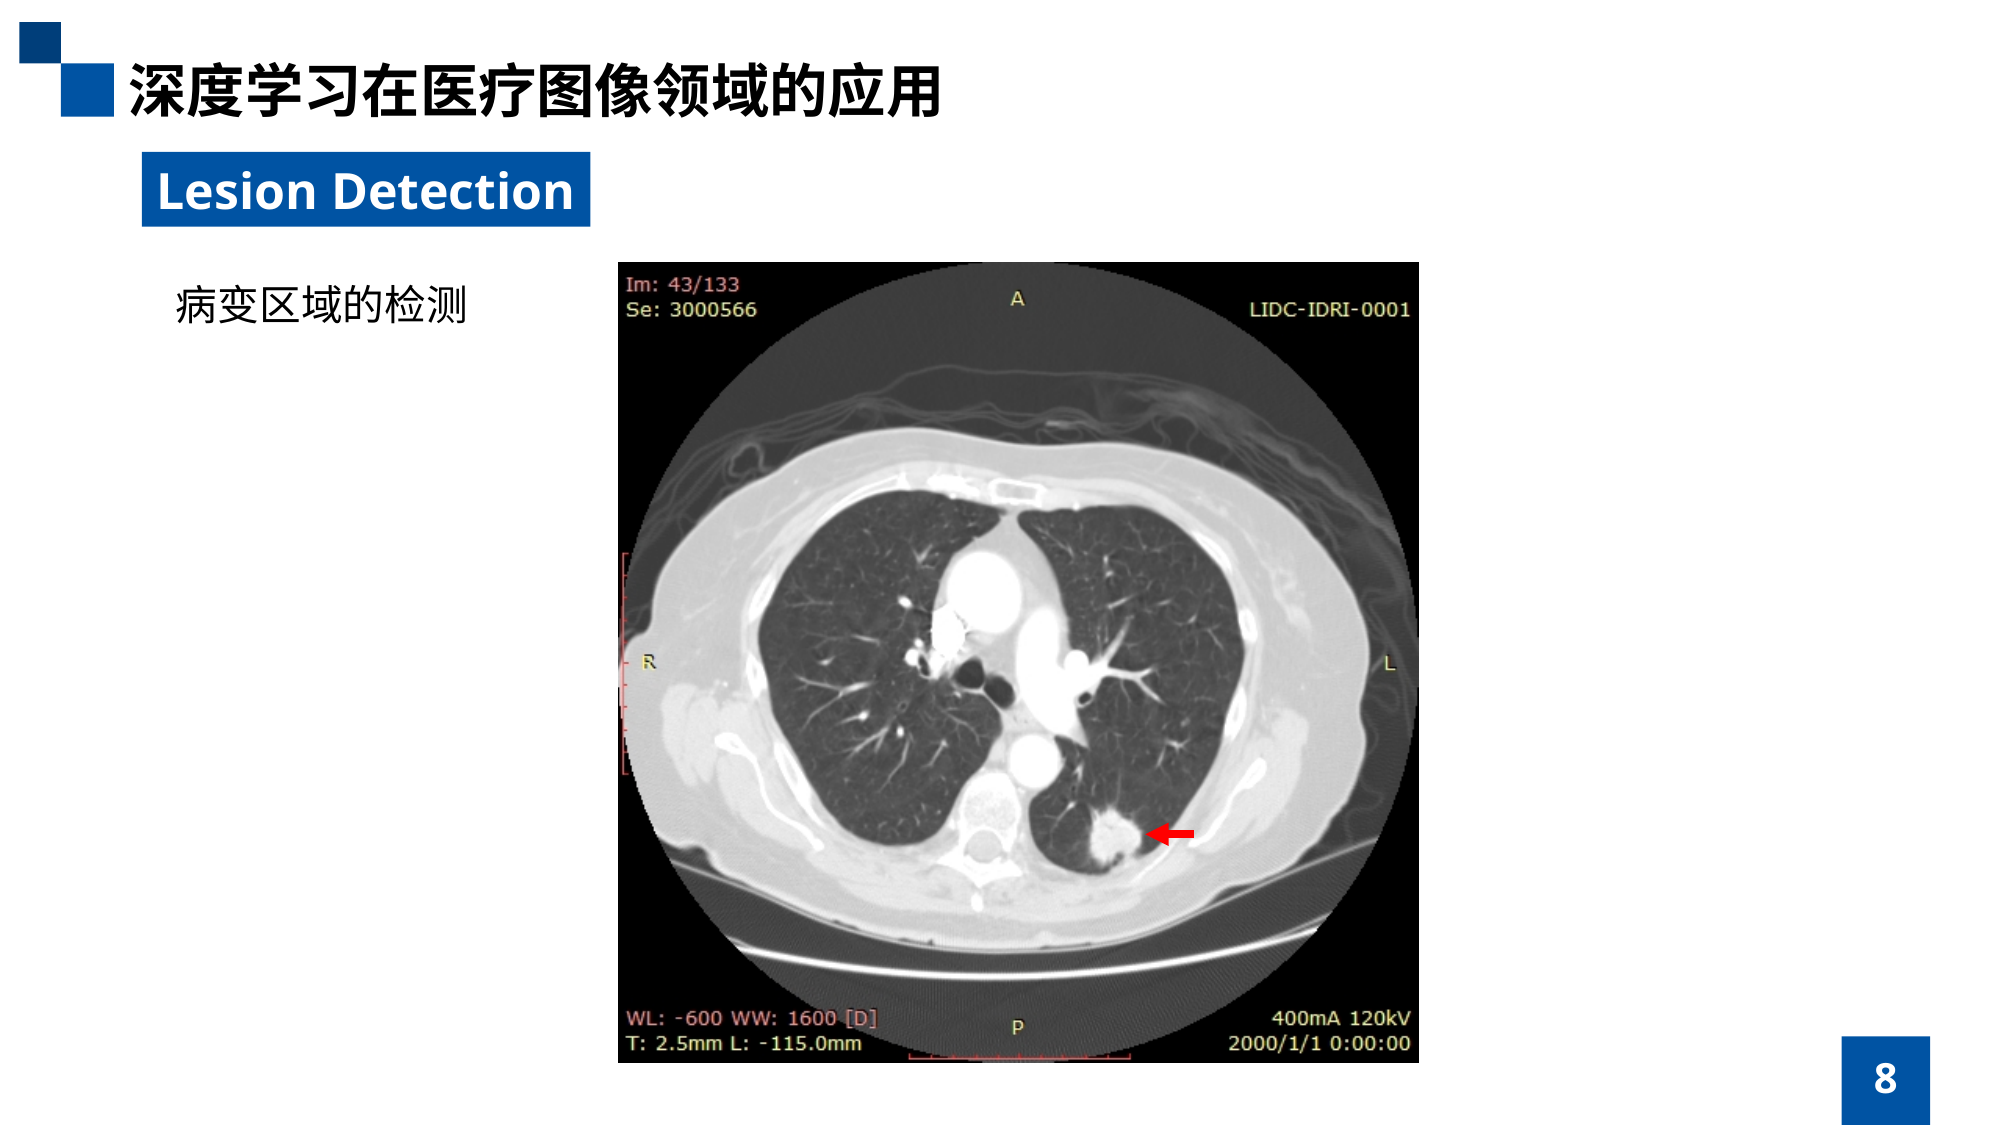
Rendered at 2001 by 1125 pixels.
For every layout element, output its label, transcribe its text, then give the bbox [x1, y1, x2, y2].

slide_number 8 [1771, 1050, 2000, 1111]
picture [618, 262, 1419, 1063]
text_box Lesion Detection [141, 151, 591, 227]
text_box 病变区域的检测 [161, 246, 1705, 337]
text_box 深度学习在医疗图像领域的应用 [114, 47, 1398, 132]
